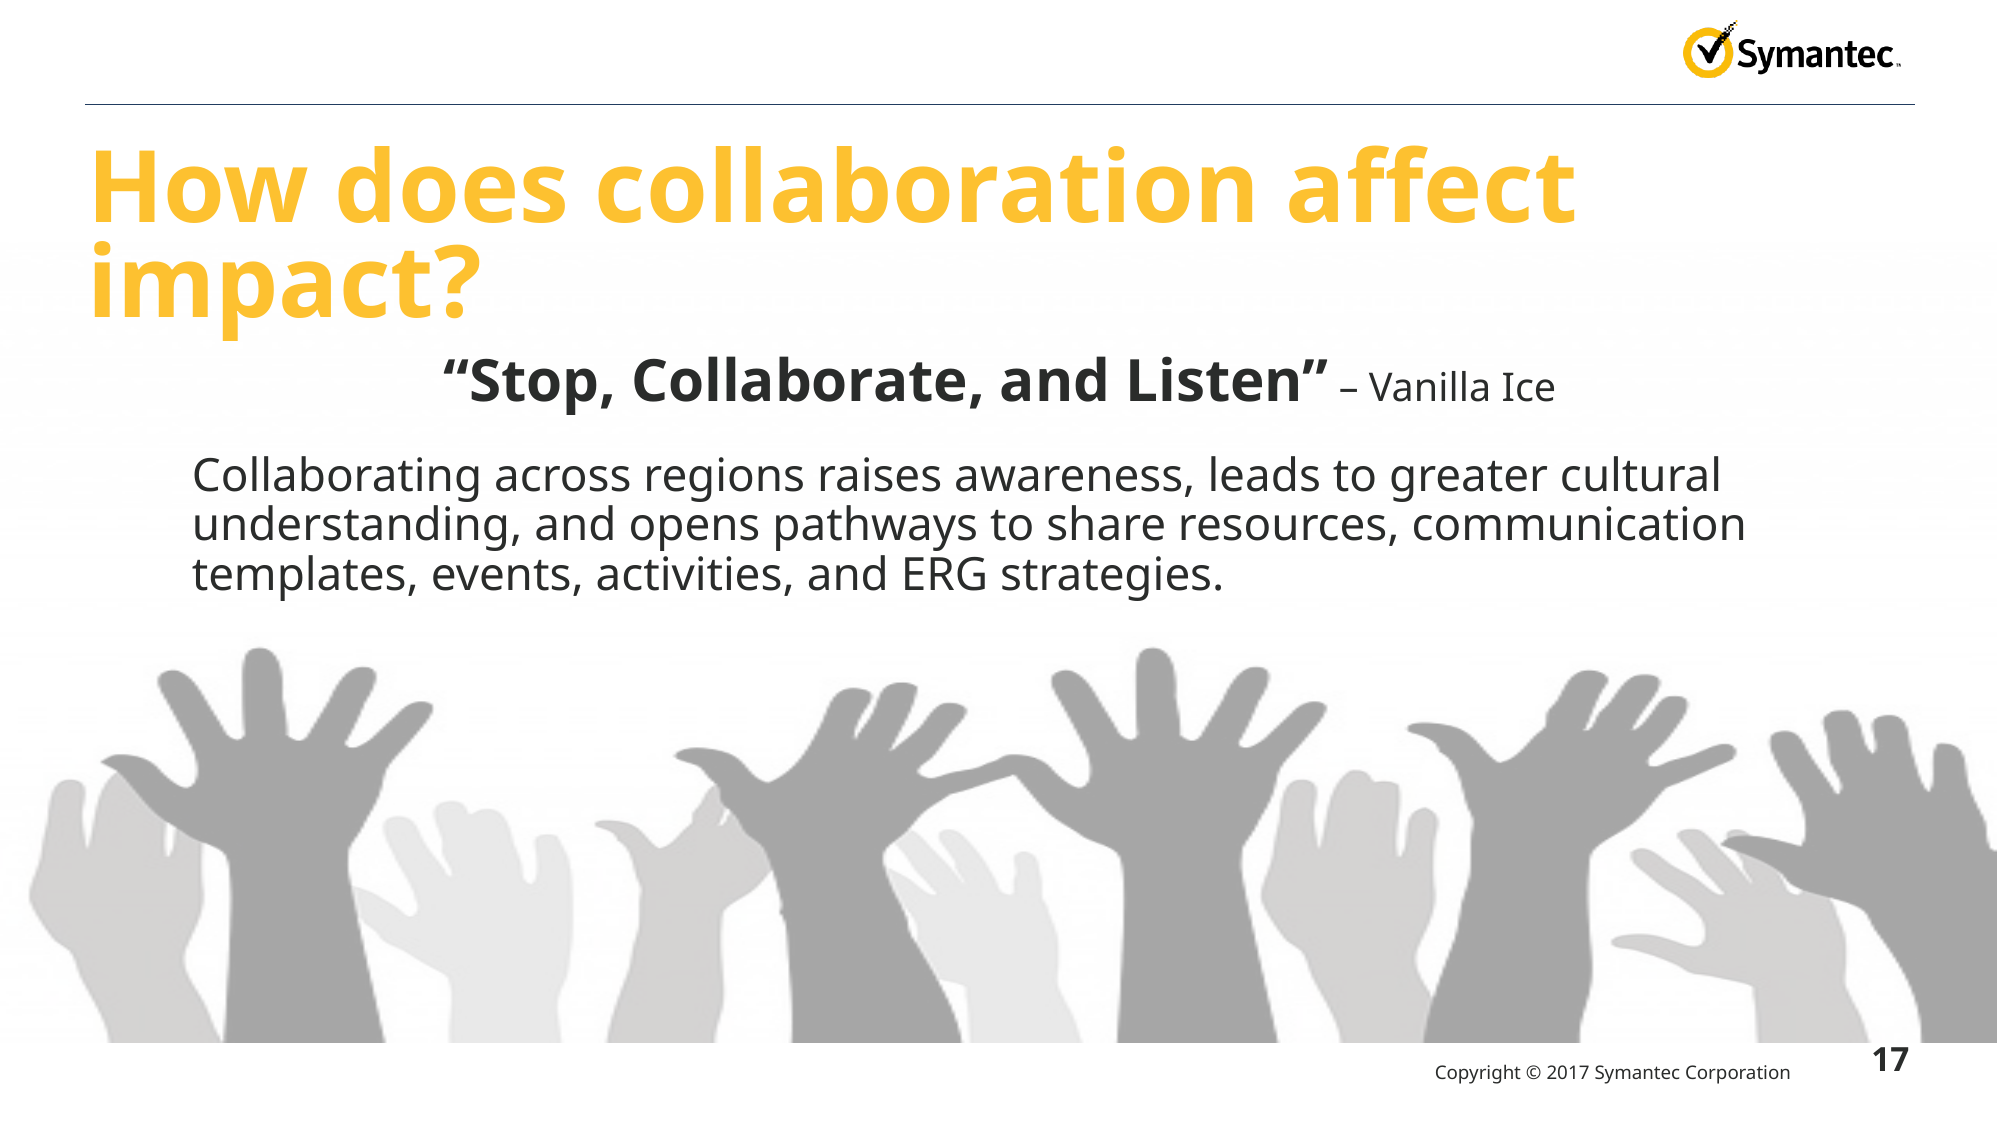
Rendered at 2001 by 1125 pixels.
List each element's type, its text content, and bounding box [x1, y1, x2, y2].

picture [1683, 20, 1901, 78]
list “Stop, Collaborate, and Listen” – Vanilla Ice Collaborating across regions raises awareness, leads to greater cultural understanding, and opens pathways to share resources, communication templates, events, activities, and ERG strategies. [169, 351, 1831, 668]
text_box [0, 241, 1997, 1044]
title How does collaboration affect impact? [86, 145, 1910, 259]
